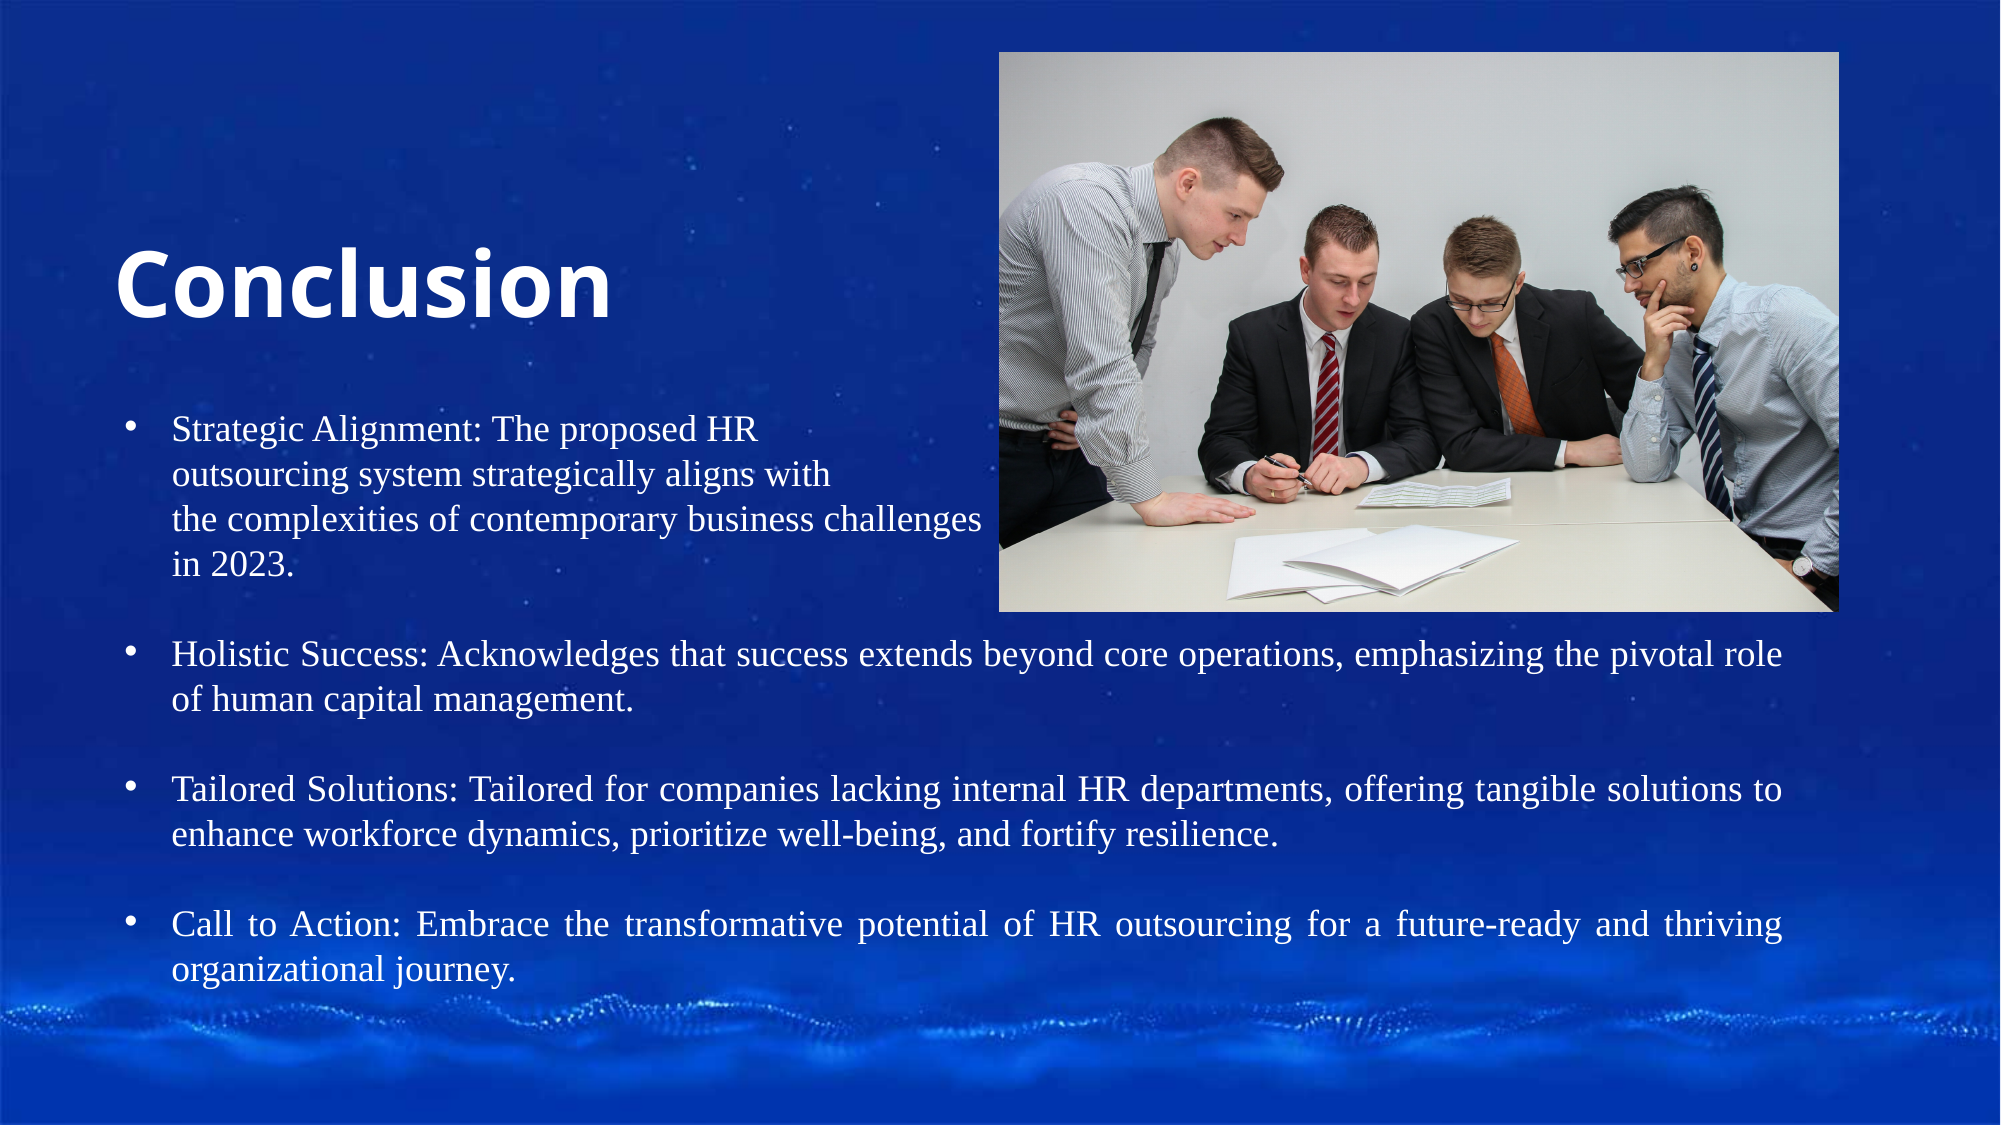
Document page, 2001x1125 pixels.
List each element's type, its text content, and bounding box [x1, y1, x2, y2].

picture [0, 0, 2001, 1125]
text_box Conclusion [0, 218, 999, 343]
text_box Strategic Alignment: The proposed HR outsourcing system strategically aligns with the complexities of contemporary business challenges in 2023. Holistic Success: Acknowledges that success extends beyond core operations, emphasizing the pivotal role of human capital management. Tailored Solutions: Tailored for companies lacking internal HR departments, offering tangible solutions to enhance workforce dynamics, prioritize well-being, and fortify resilience. Call to Action: Embrace the transformative potential of HR outsourcing for a future-ready and thriving organizational journey. [109, 396, 1800, 996]
